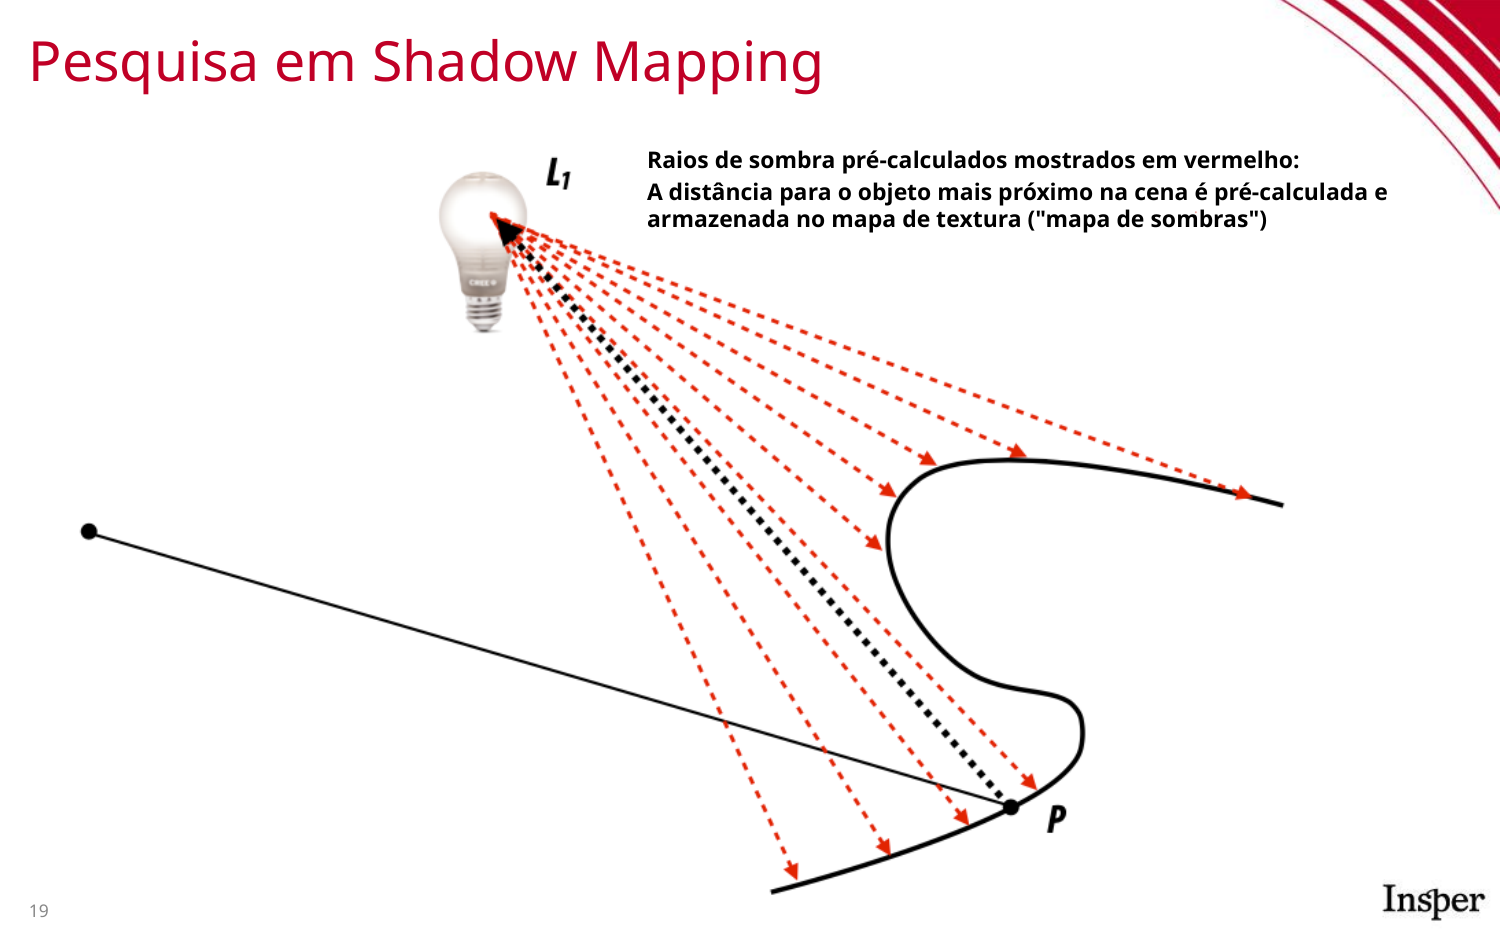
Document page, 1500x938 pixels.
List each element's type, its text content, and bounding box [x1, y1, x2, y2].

picture [77, 0, 1500, 938]
title Pesquisa em Shadow Mapping [13, 18, 1397, 104]
list Raios de sombra pré-calculados mostrados em vermelho: A distância para o objeto mais próximo na cena é pré-calculada e armazenada no mapa de textura ("mapa de sombras") [632, 137, 1482, 876]
slide_number 19 [0, 887, 78, 938]
